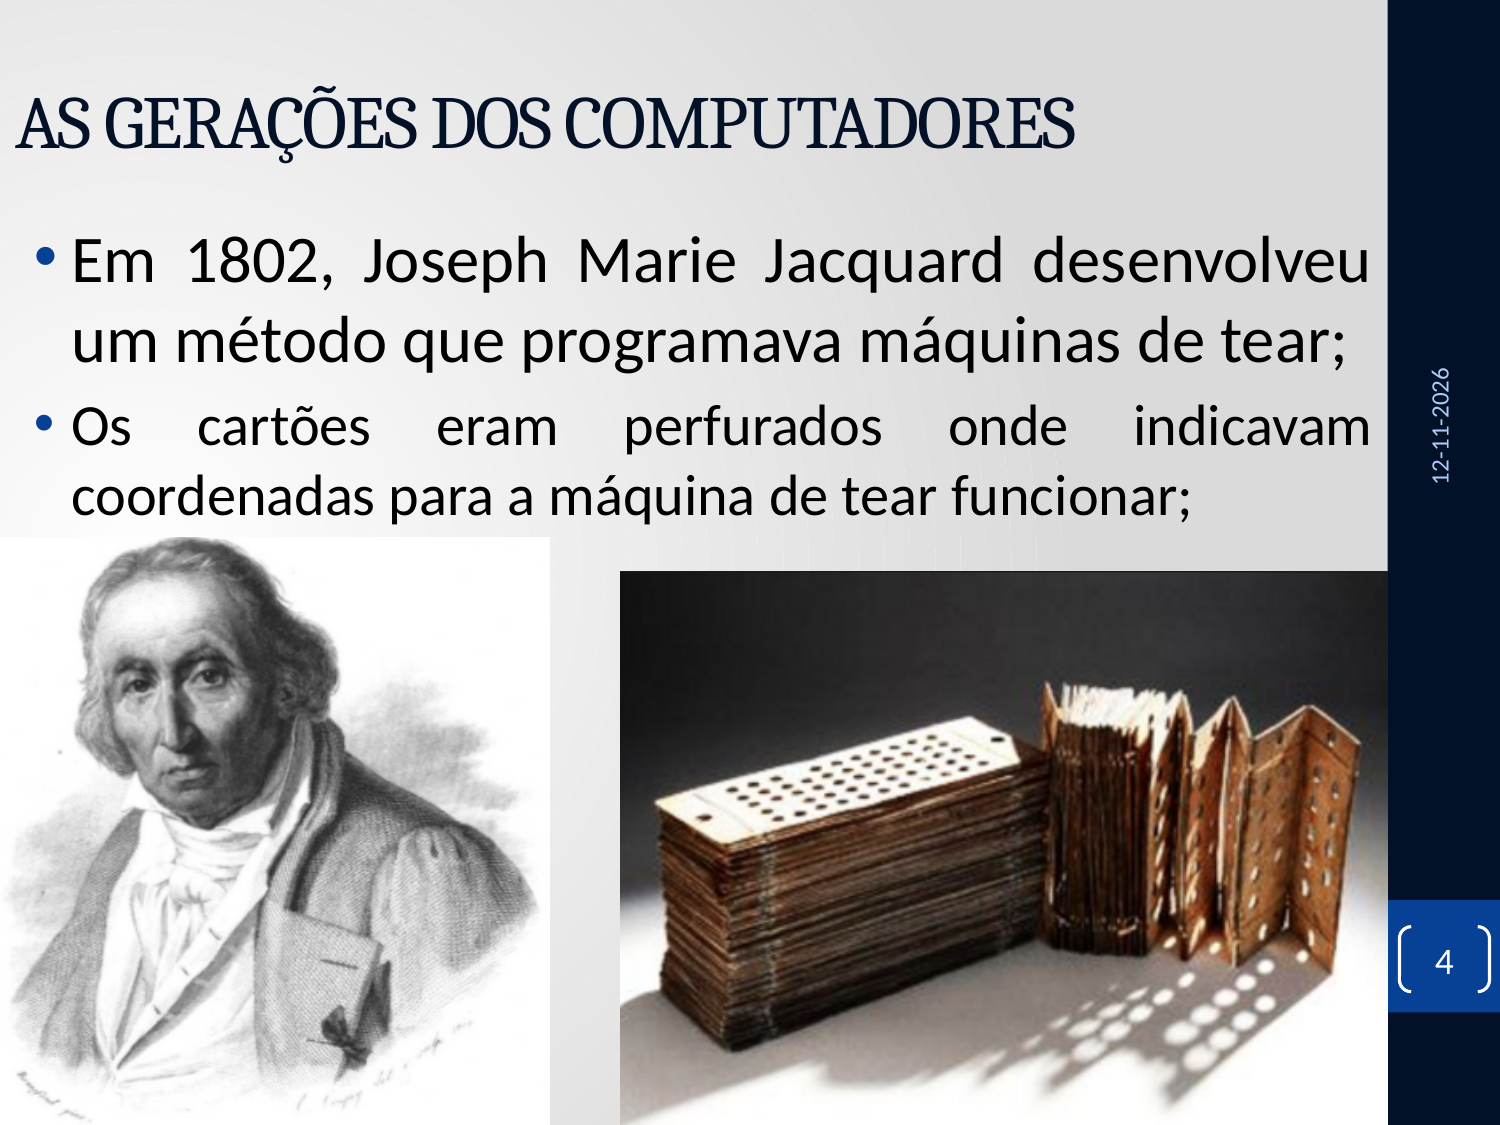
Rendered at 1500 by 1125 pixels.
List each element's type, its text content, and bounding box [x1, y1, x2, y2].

slide_number 4 [1400, 925, 1492, 994]
text_box As gerações dos computadores [0, 66, 1388, 199]
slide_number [1408, 100, 1469, 501]
list Em 1802, Joseph Marie Jacquard desenvolveu um método que programava máquinas de tear; Os cartões eram perfurados onde indicavam coordenadas para a máquina de tear funcionar; [0, 208, 1388, 1125]
picture [0, 536, 550, 1125]
picture [619, 571, 1389, 1125]
